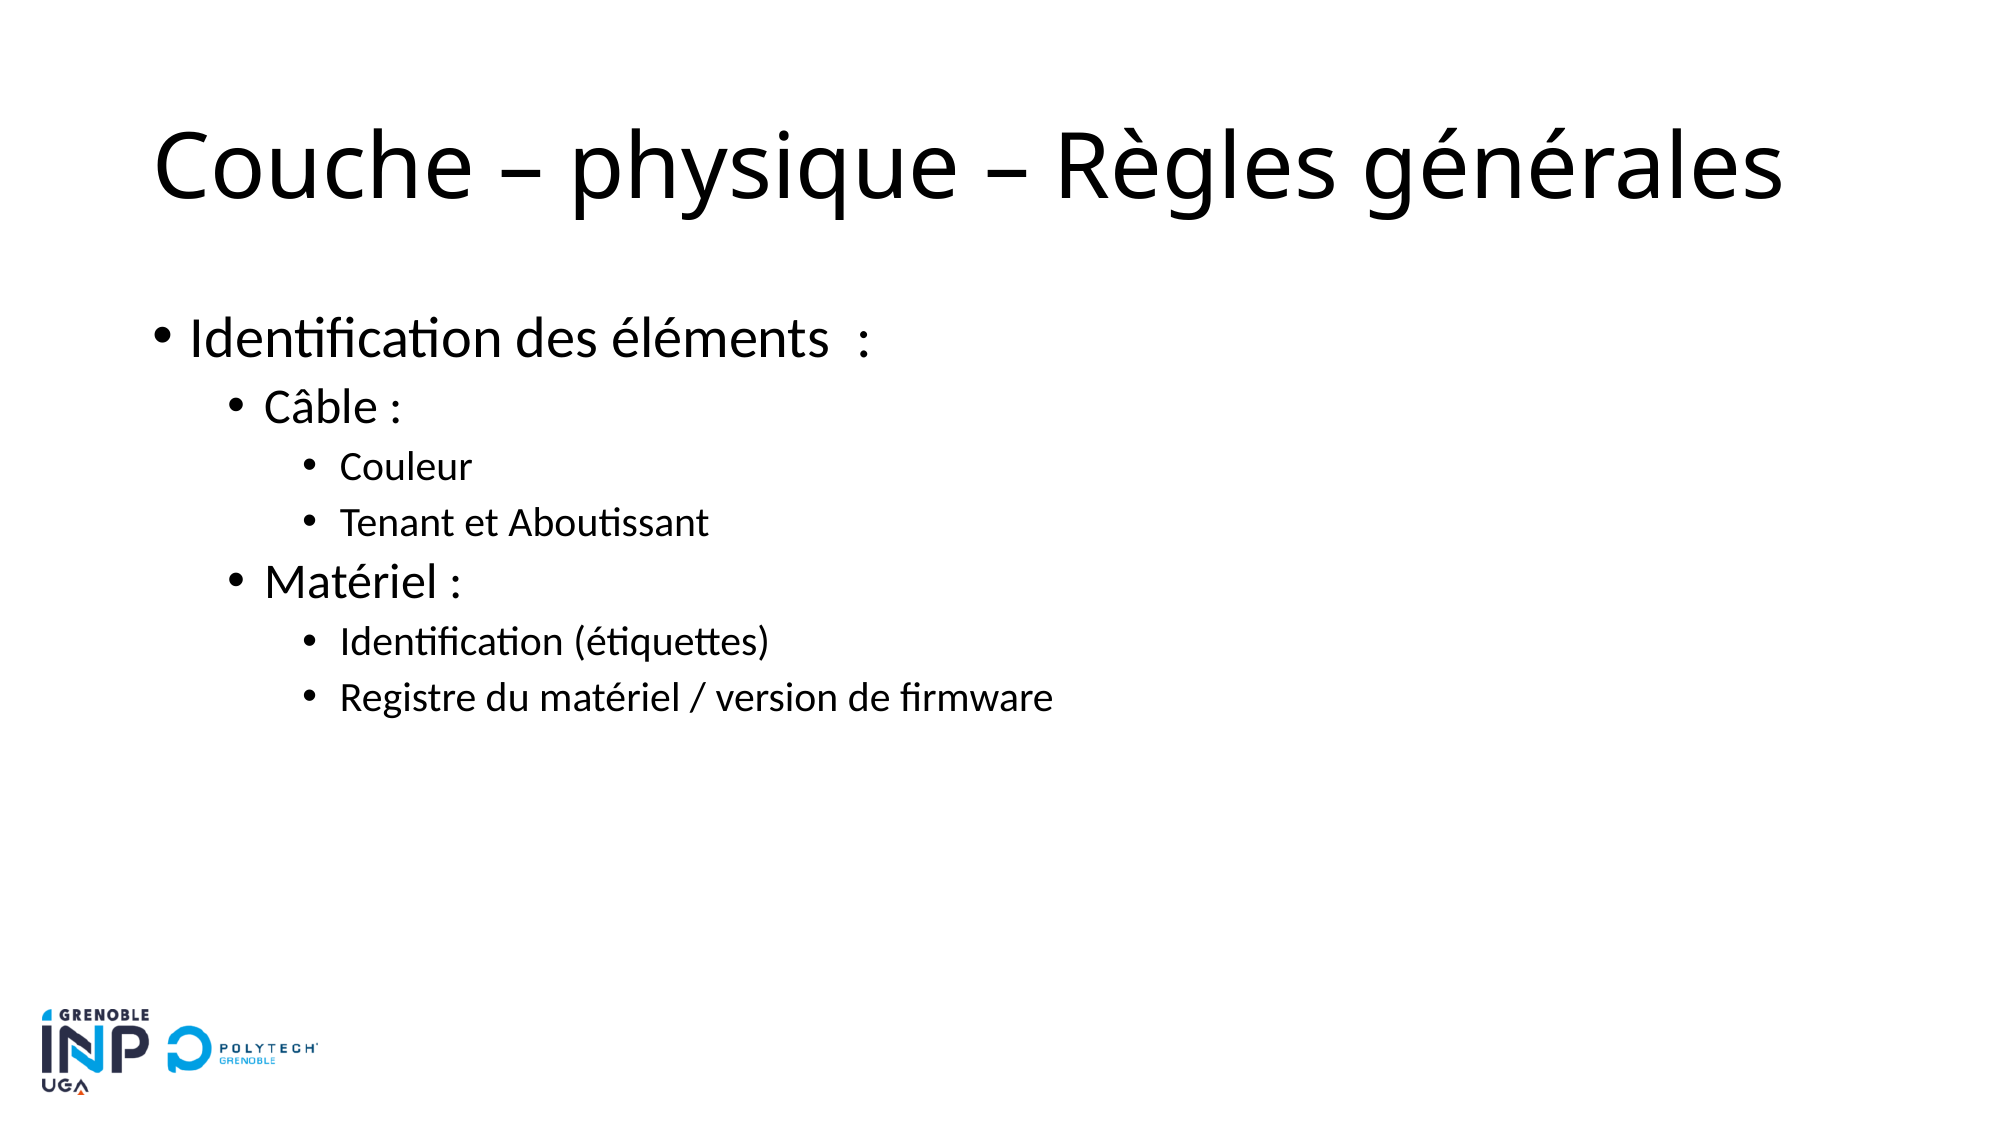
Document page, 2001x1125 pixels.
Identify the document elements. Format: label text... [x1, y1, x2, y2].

title Couche – physique – Règles générales [137, 59, 1863, 278]
picture [42, 1009, 318, 1095]
list Identification des éléments : Câble : Couleur Tenant et Aboutissant Matériel : Identification (étiquettes) Registre du matériel / version de firmware [137, 299, 1863, 1014]
